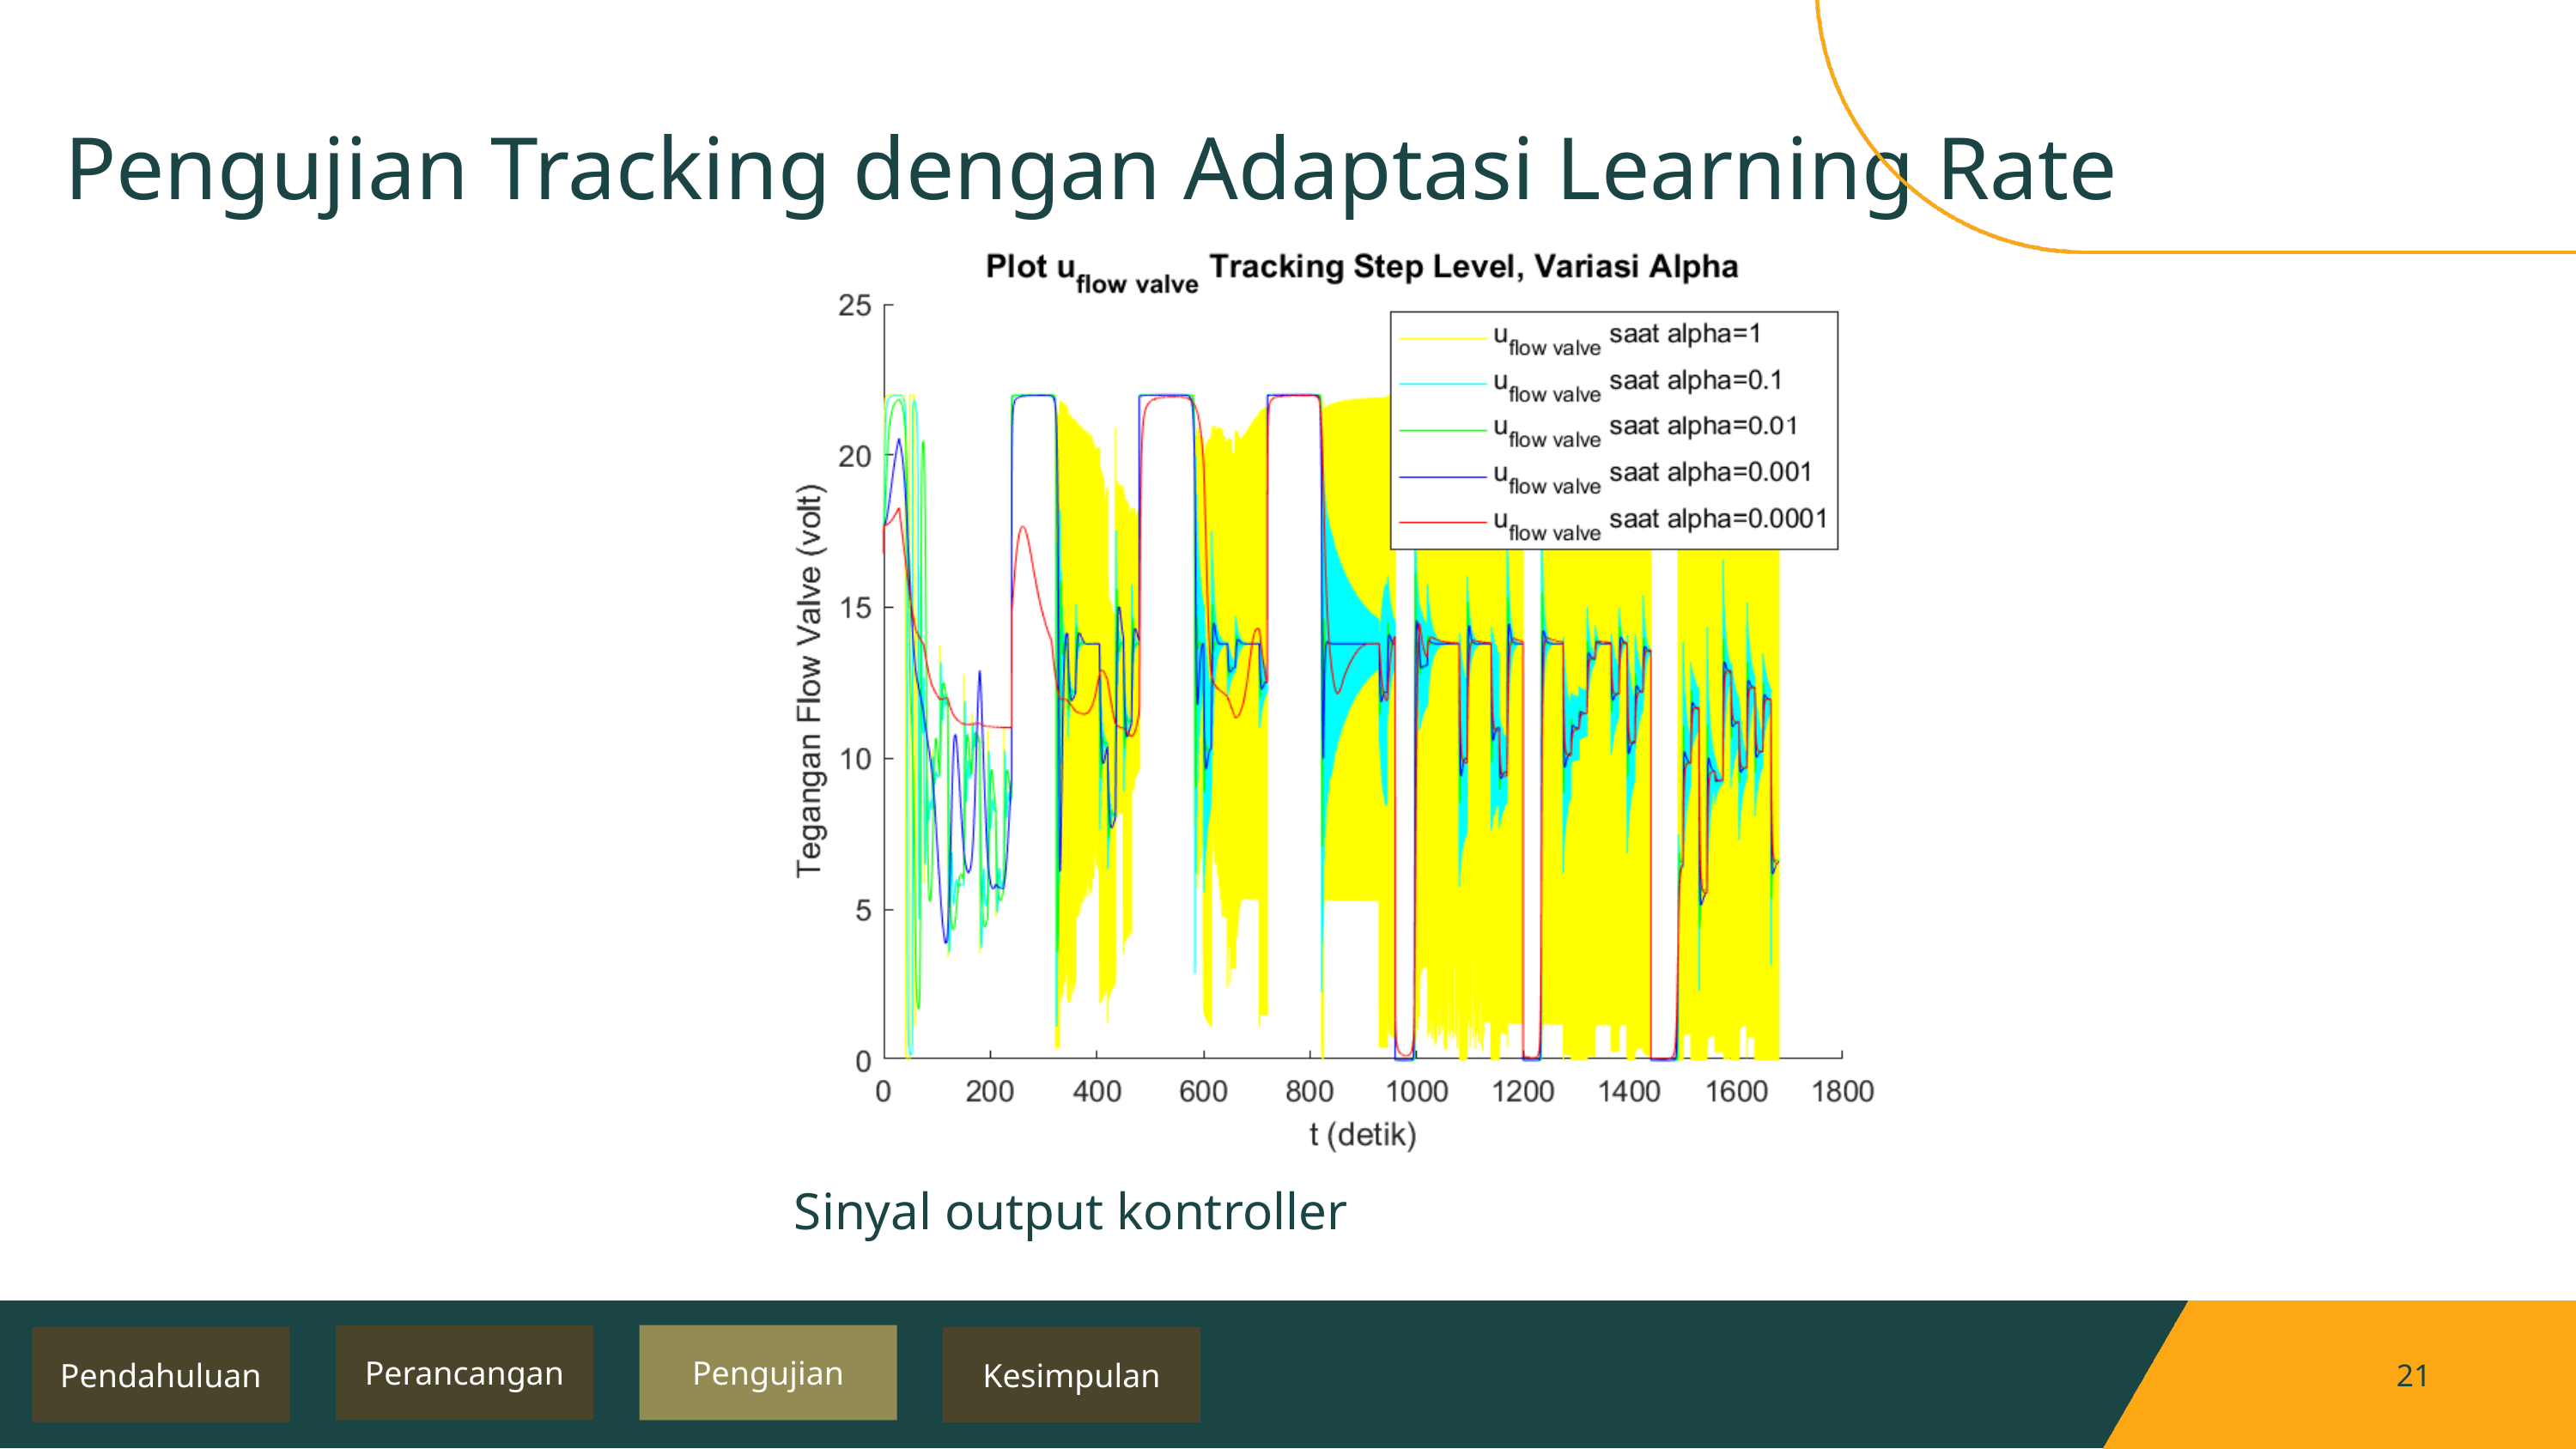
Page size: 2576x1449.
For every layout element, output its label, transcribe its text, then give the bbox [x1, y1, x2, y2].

picture [793, 251, 1877, 1155]
text_box Pengujian Tracking dengan Adaptasi Learning Rate [64, 108, 1814, 217]
text_box 21 [2354, 1353, 2432, 1393]
text_box [1814, 0, 2576, 254]
text_box Sinyal output kontroller [793, 1179, 2136, 1240]
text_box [0, 1300, 2216, 1449]
text_box [2218, 1300, 2576, 1449]
